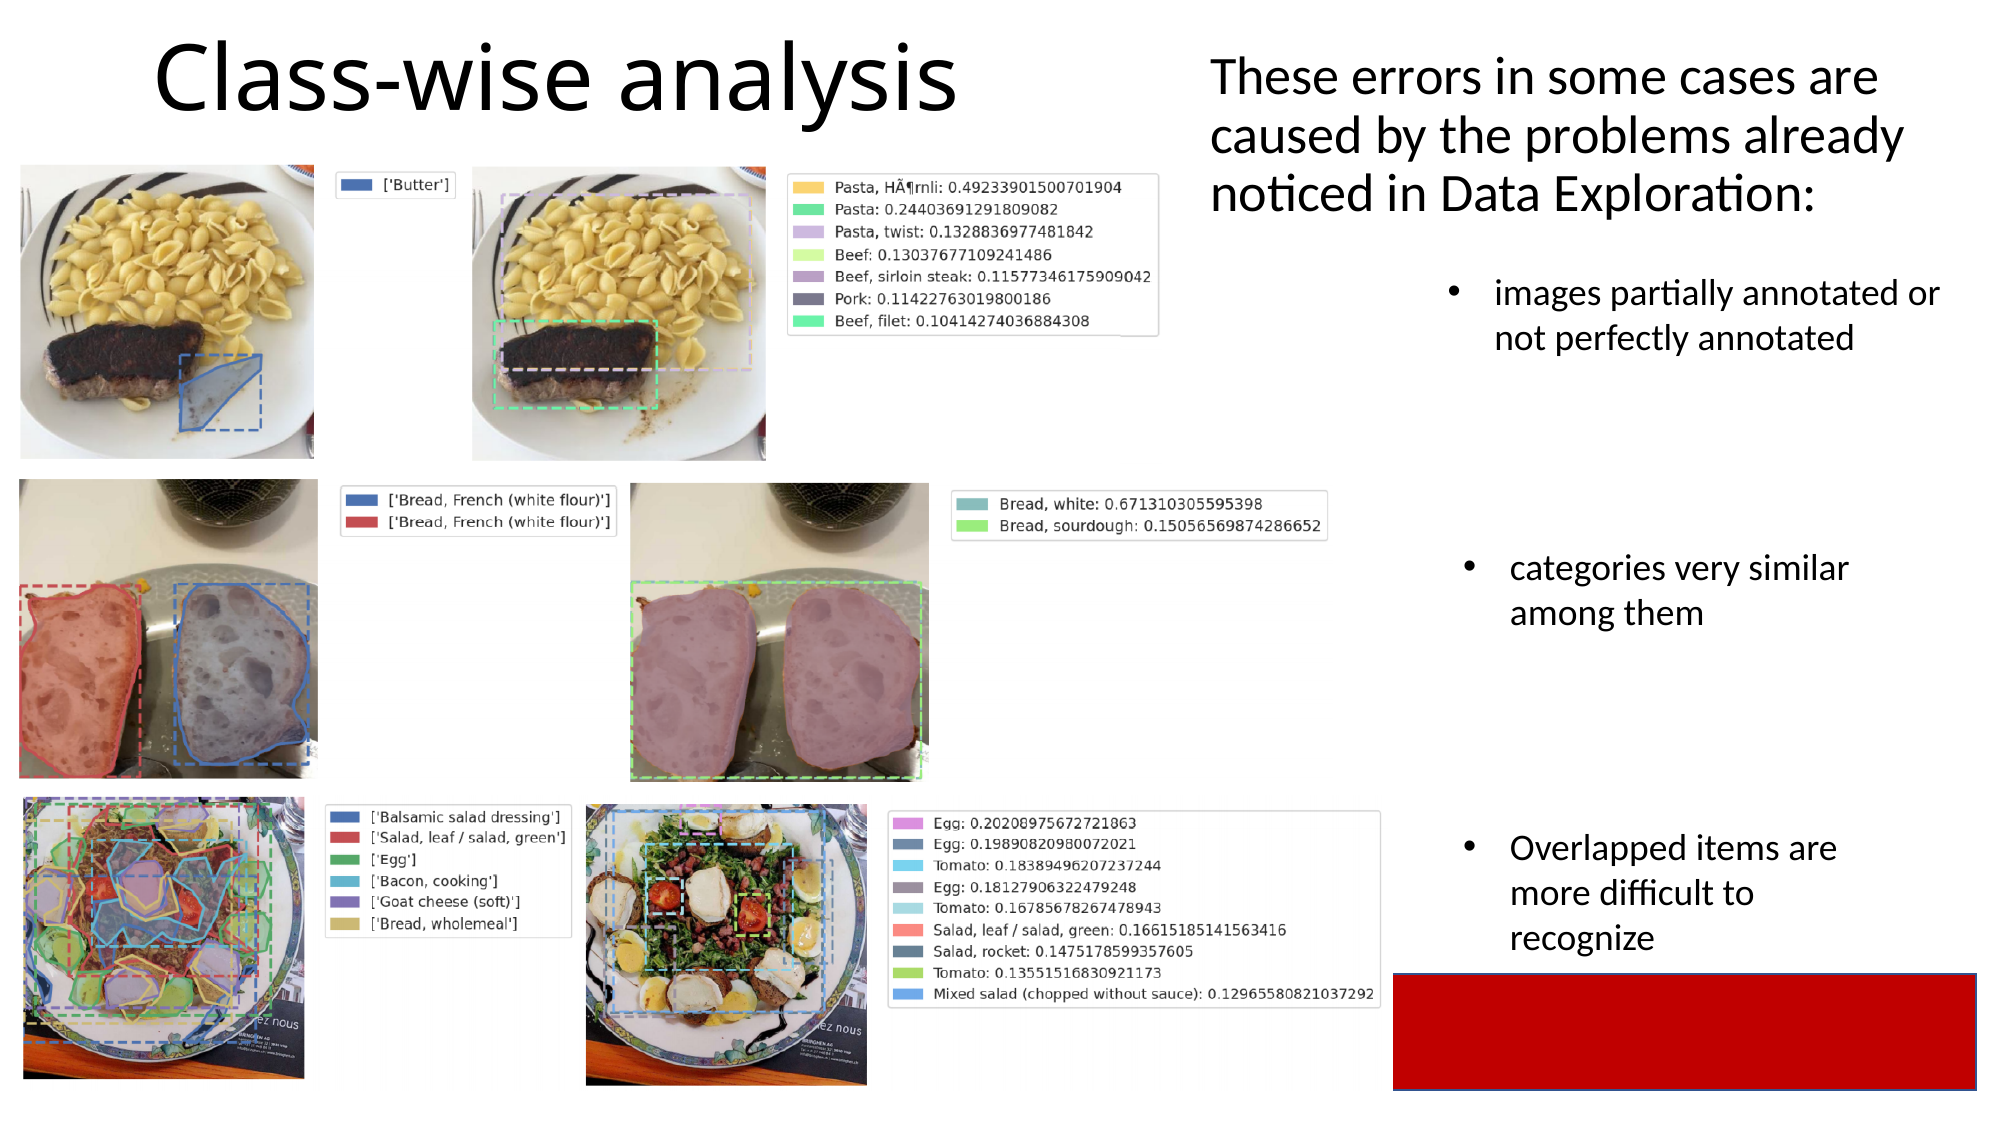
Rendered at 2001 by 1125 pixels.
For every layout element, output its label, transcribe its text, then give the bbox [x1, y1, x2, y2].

picture [12, 151, 1393, 1106]
text_box Overlapped items are more difficult to recognize [1448, 815, 1895, 966]
title Class-wise analysis [137, 0, 1863, 190]
list These errors in some cases are caused by the problems already noticed in Data Exploration: [1195, 40, 1972, 235]
text_box categories very similar among them [1448, 535, 1972, 641]
text_box images partially annotated or not perfectly annotated [1432, 260, 1957, 366]
